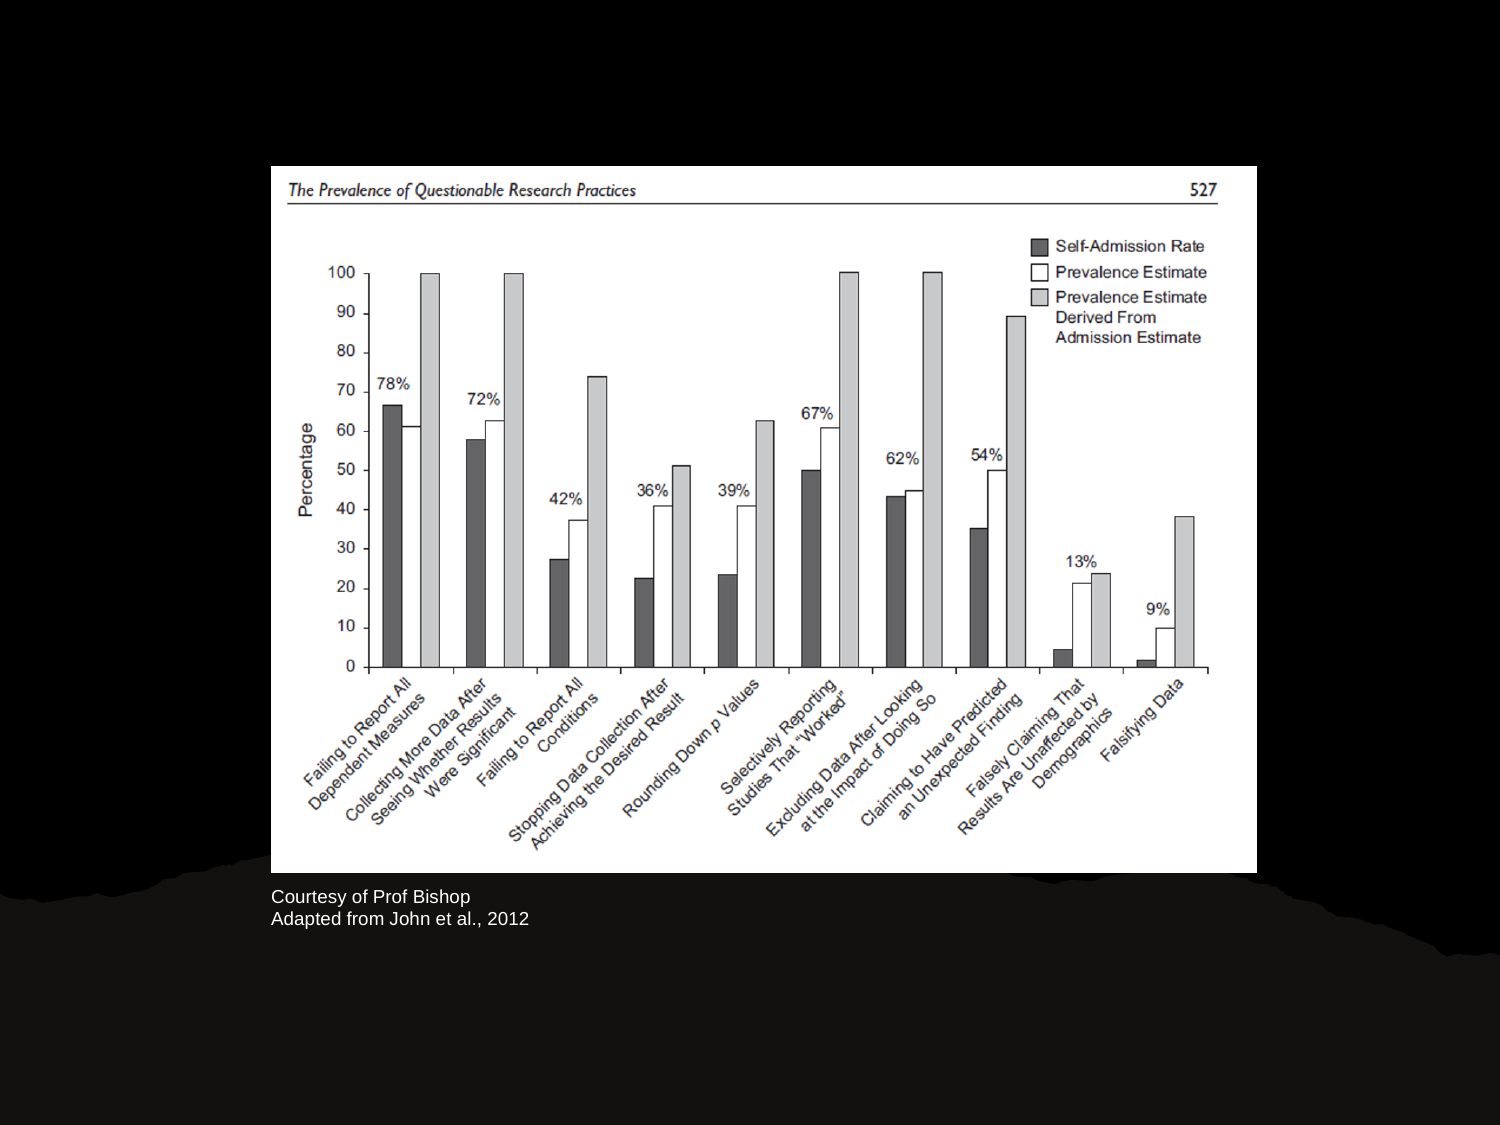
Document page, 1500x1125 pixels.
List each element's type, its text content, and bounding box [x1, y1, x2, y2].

picture [137, 166, 1346, 873]
text_box [0, 0, 1500, 955]
text_box [0, 873, 1500, 1125]
text_box Courtesy of Prof Bishop Adapted from John et al., 2012 [256, 877, 545, 937]
